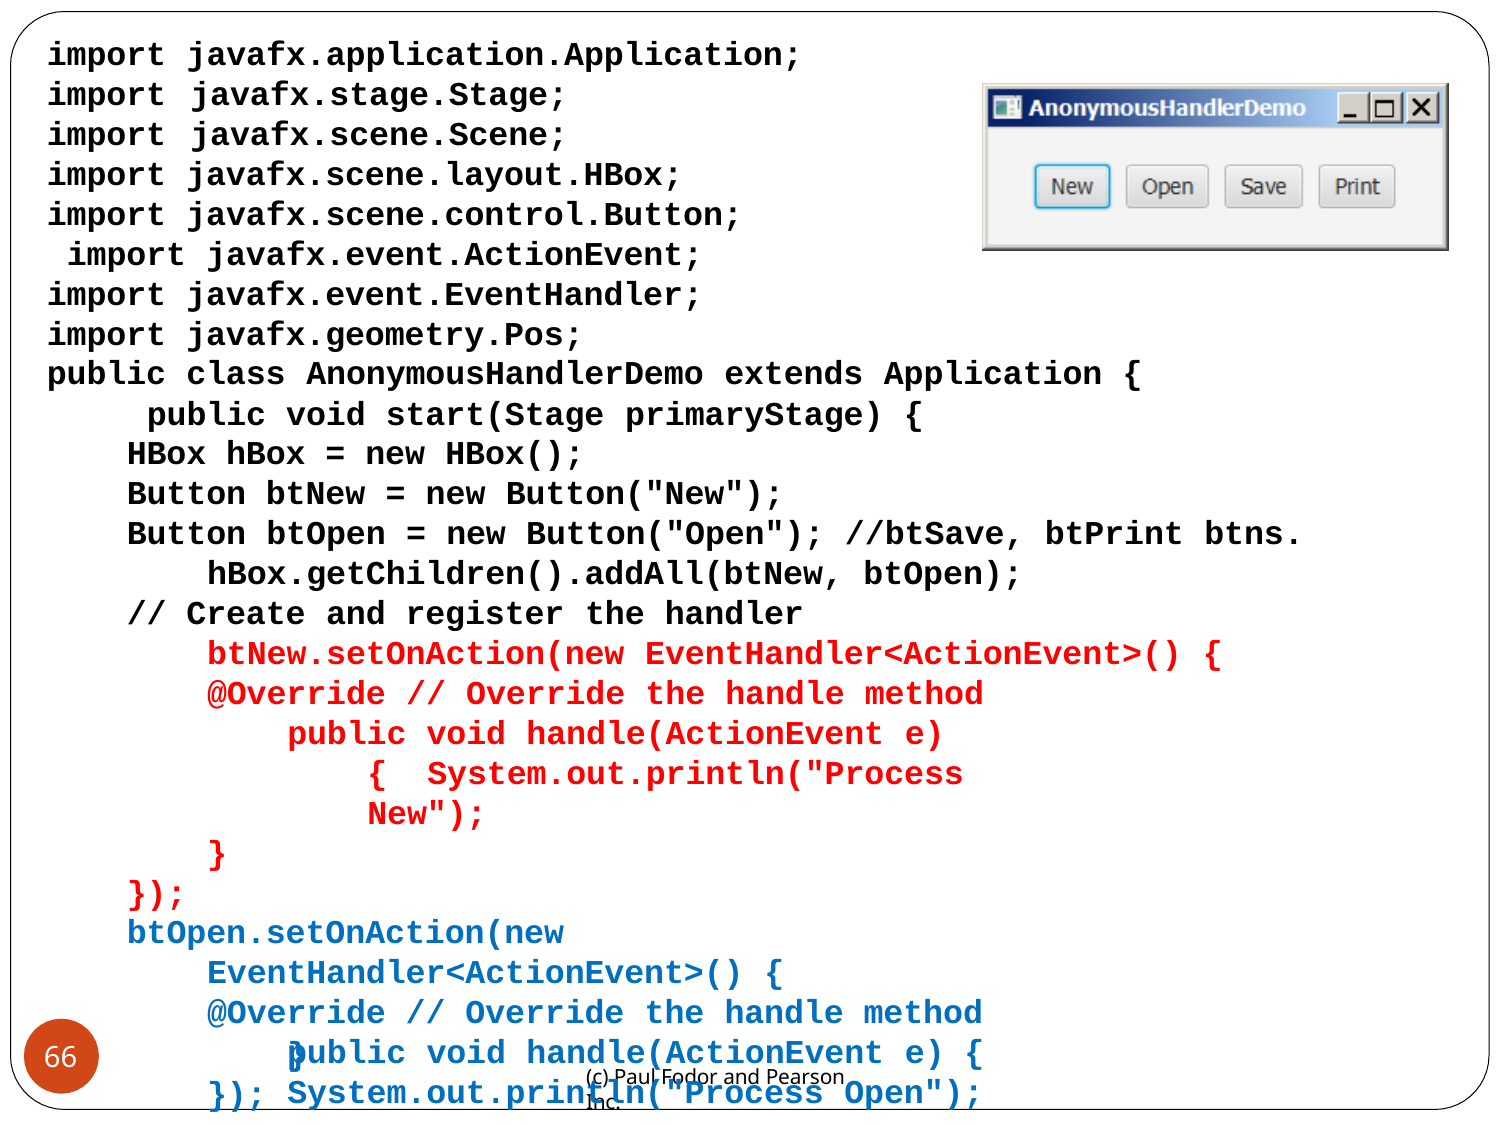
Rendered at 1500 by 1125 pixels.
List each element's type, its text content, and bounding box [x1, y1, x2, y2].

text_box }); [204, 1070, 270, 1113]
text_box import javafx.application.Application; import javafx.stage.Stage; import javafx.scene.Scene; import javafx.scene.layout.HBox; import javafx.scene.control.Button; import javafx.event.ActionEvent; import javafx.event.EventHandler; import javafx.geometry.Pos; public class AnonymousHandlerDemo extends Application { public void start(Stage primaryStage) { HBox hBox = new HBox(); Button btNew = new Button("New"); Button btOpen = new Button("Open"); //btSave, btPrint btns. hBox.getChildren().addAll(btNew, btOpen); // Create and register the handler btNew.setOnAction(new EventHandler<ActionEvent>() { @Override // Override the handle method public void handle(ActionEvent e) { System.out.println("Process New"); } }); btOpen.setOnAction(new EventHandler<ActionEvent>() { @Override // Override the handle method public void handle(ActionEvent e) { System.out.println("Process Open"); [44, 30, 1392, 1111]
picture [982, 83, 1449, 251]
text_box 66 [41, 1035, 81, 1073]
text_box [23, 1018, 99, 1094]
text_box } [285, 1030, 310, 1073]
